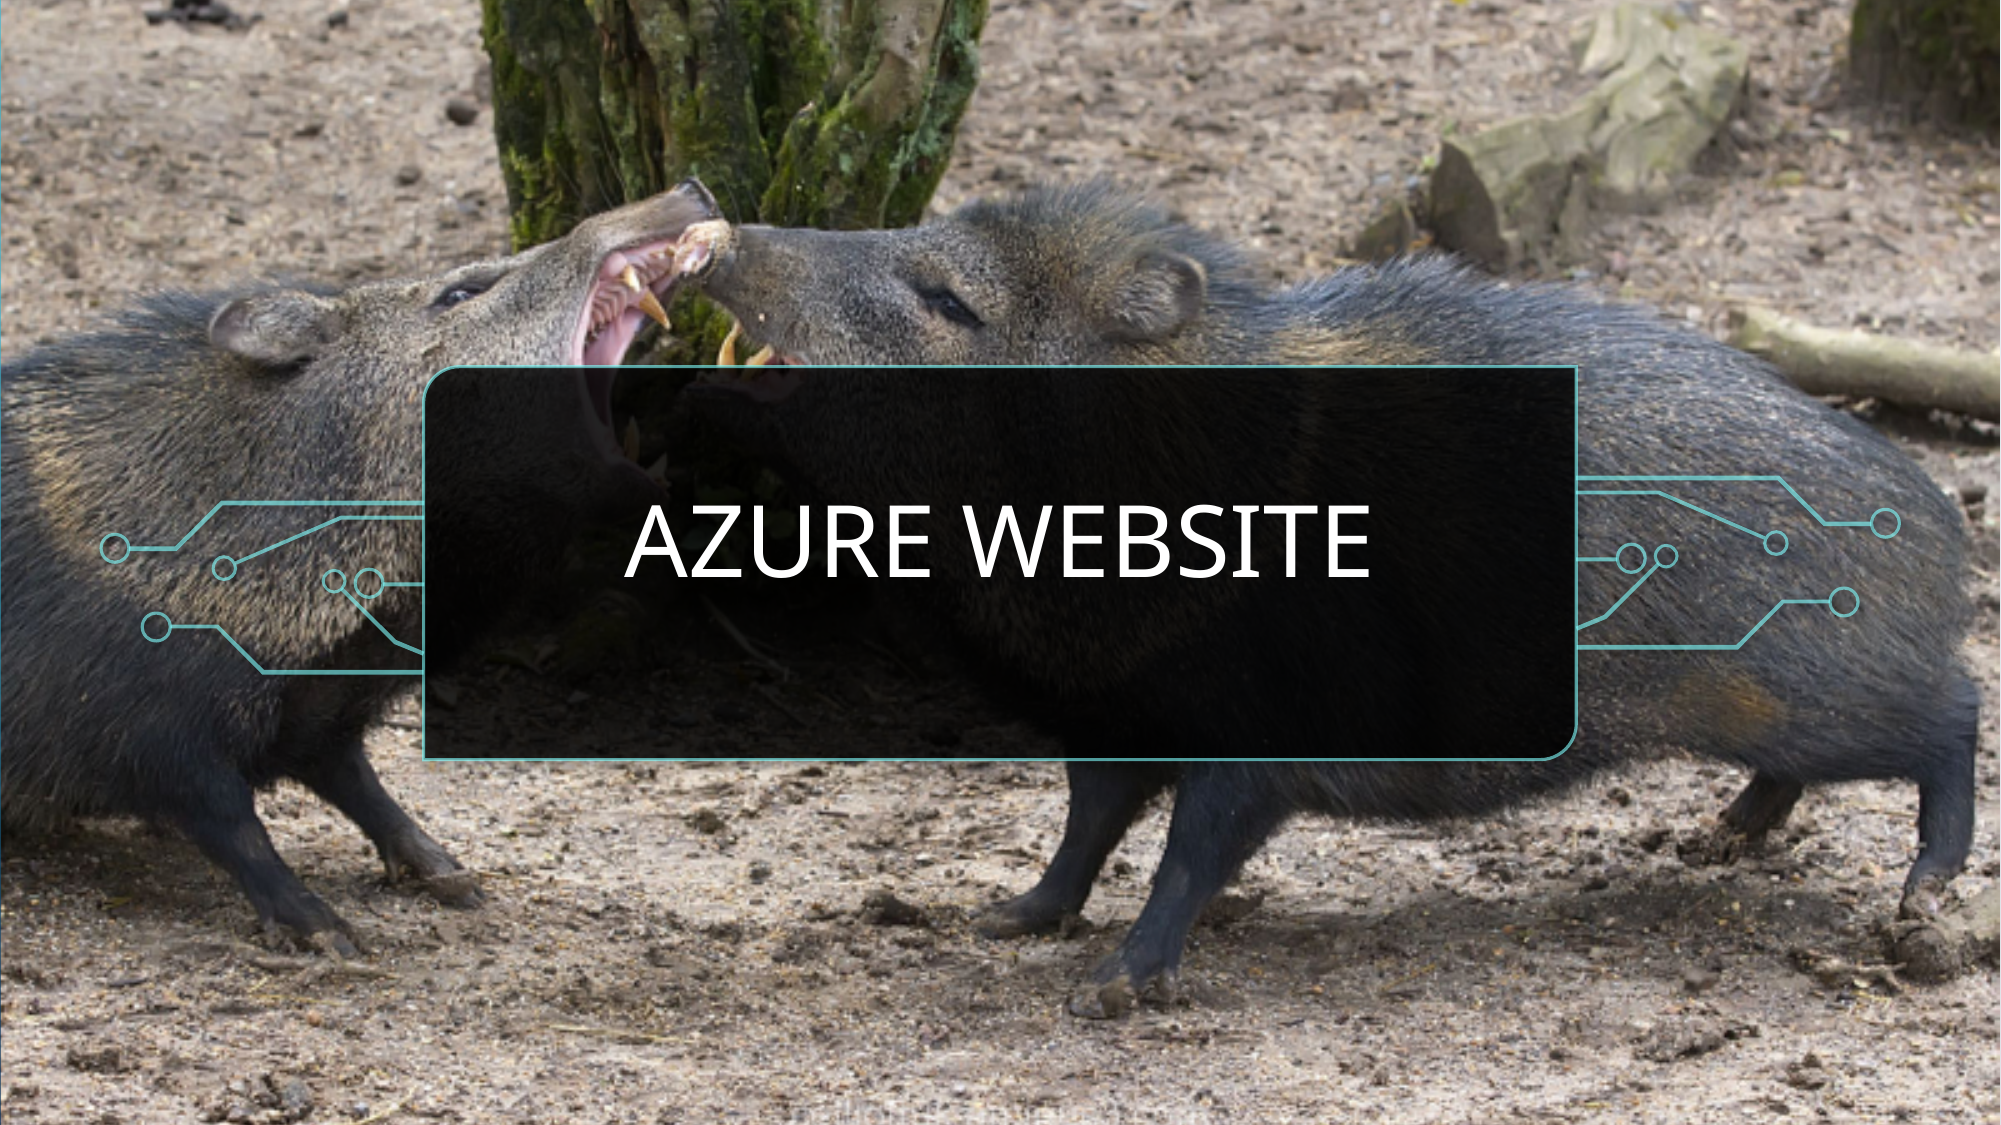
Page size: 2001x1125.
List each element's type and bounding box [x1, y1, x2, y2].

text_box [99, 366, 1902, 760]
picture [0, 0, 2000, 1125]
